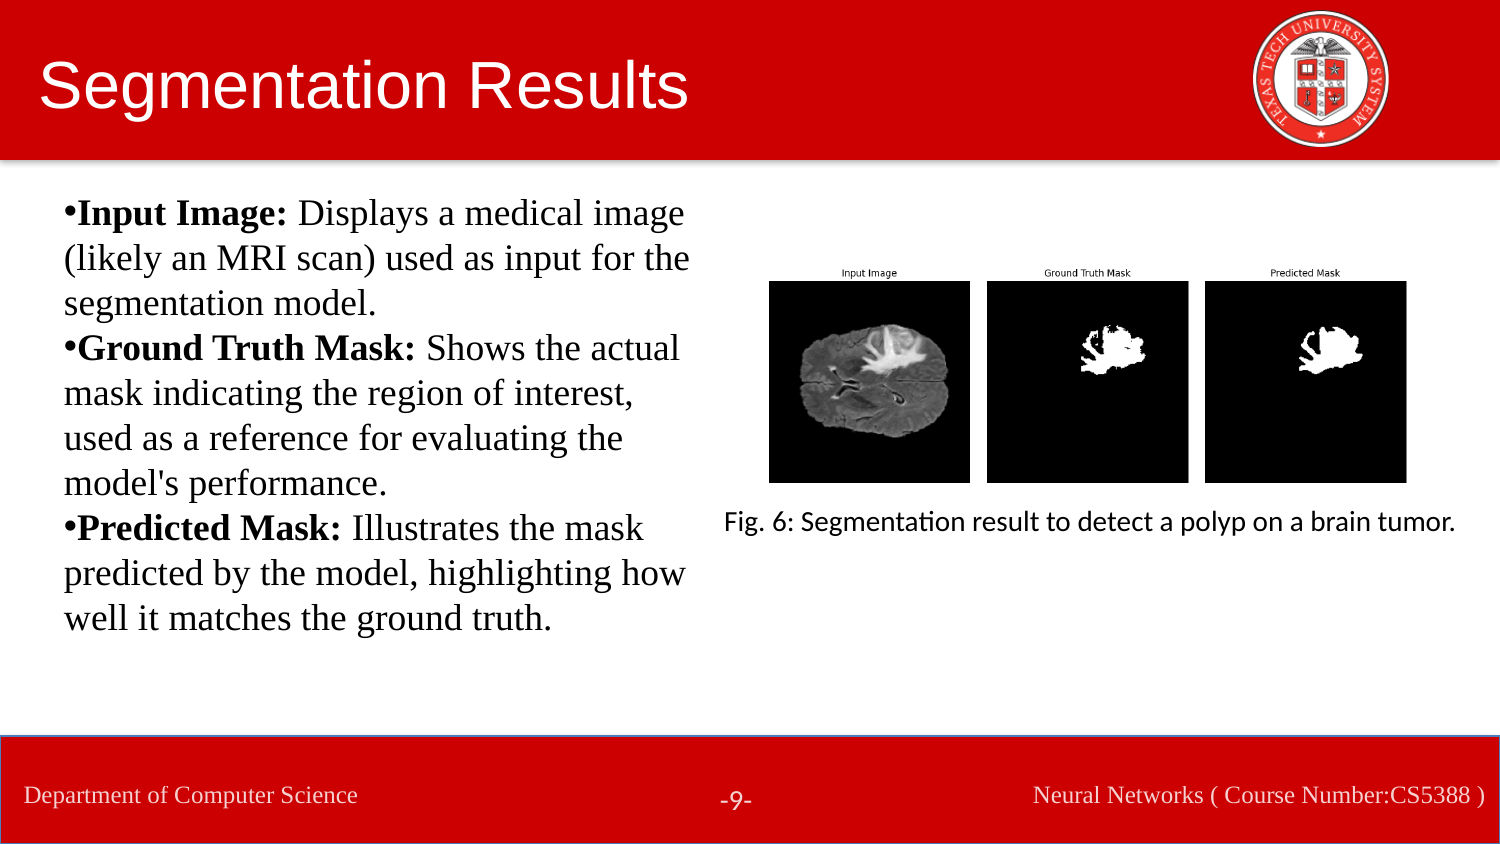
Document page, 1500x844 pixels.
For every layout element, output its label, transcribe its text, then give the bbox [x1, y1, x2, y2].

text_box [0, 735, 1500, 844]
picture [763, 263, 1411, 488]
text_box Segmentation Results [24, 34, 1019, 129]
text_box Department of Computer Science [8, 771, 568, 817]
text_box Input Image: Displays a medical image (likely an MRI scan) used as input for the segmentation model. Ground Truth Mask: Shows the actual mask indicating the region of interest, used as a reference for evaluating the model's performance. Predicted Mask: Illustrates the mask predicted by the model, highlighting how well it matches the ground truth. [49, 180, 715, 691]
text_box -9- [704, 773, 768, 824]
text_box Fig. 6: Segmentation result to detect a polyp on a brain tumor. [709, 494, 1472, 545]
text_box Neural Networks ( Course Number:CS5388 ) [1018, 771, 1500, 817]
